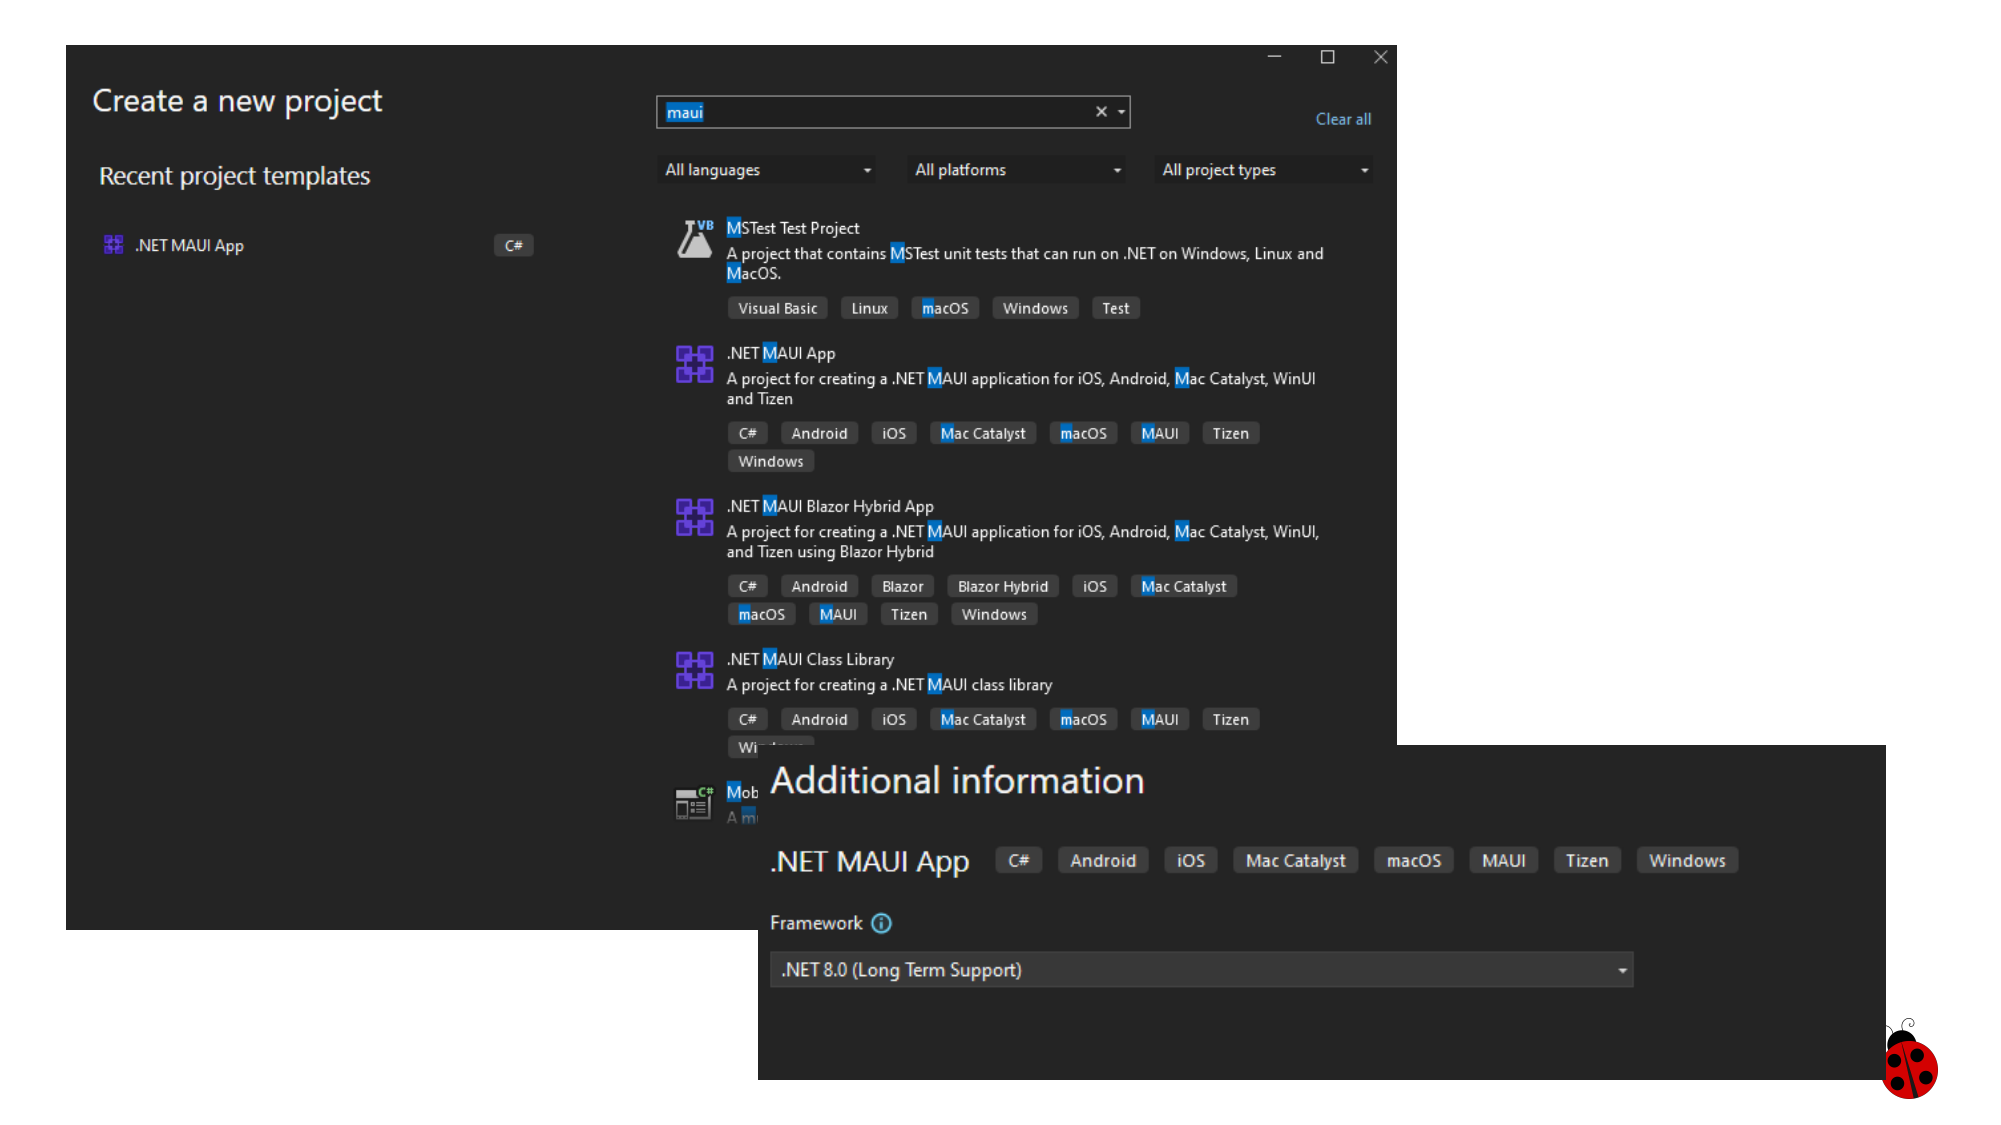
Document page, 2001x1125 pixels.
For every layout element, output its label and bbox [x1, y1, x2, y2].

picture [66, 45, 1938, 1099]
